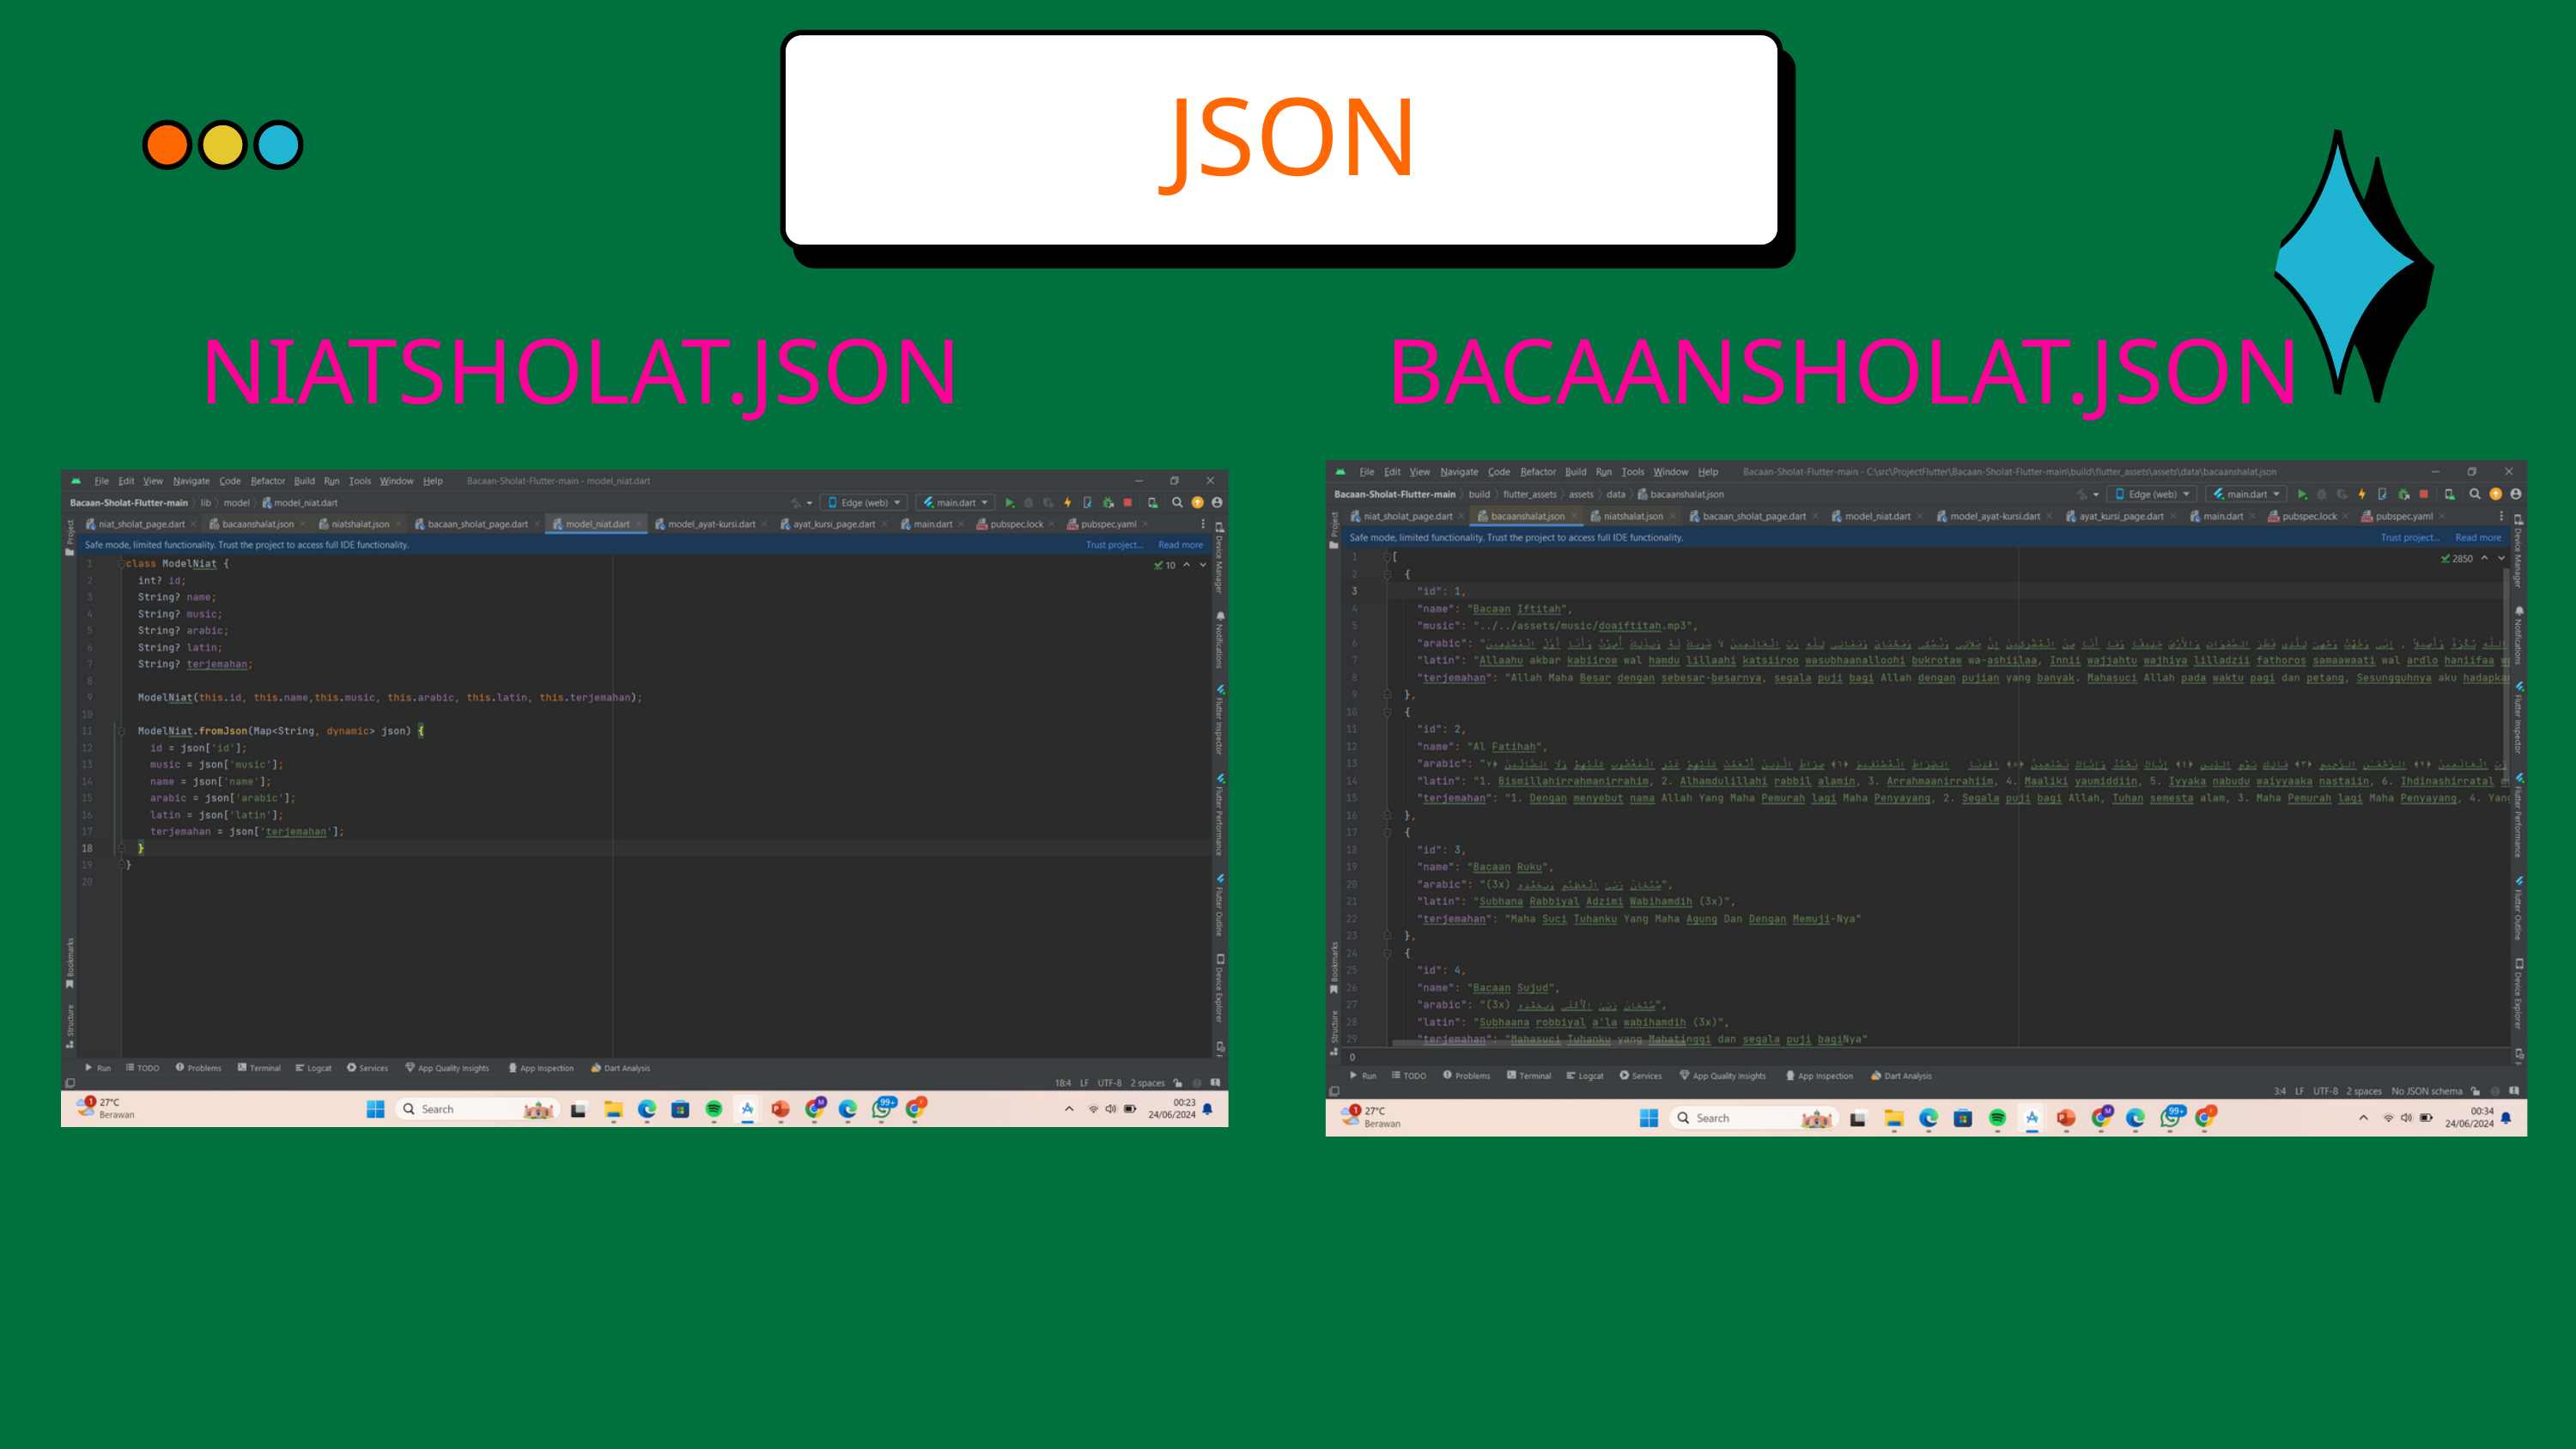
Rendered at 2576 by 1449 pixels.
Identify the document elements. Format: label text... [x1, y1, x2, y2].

text_box [2262, 123, 2458, 332]
text_box [1325, 460, 2528, 1137]
text_box [61, 470, 1229, 1127]
text_box NIATSHOLAT.JSON [0, 332, 1137, 422]
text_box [782, 32, 1781, 248]
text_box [144, 122, 191, 168]
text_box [200, 122, 246, 168]
text_box BACAANSHOLAT.JSON [1137, 332, 2553, 422]
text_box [255, 122, 301, 168]
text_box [795, 51, 1794, 266]
